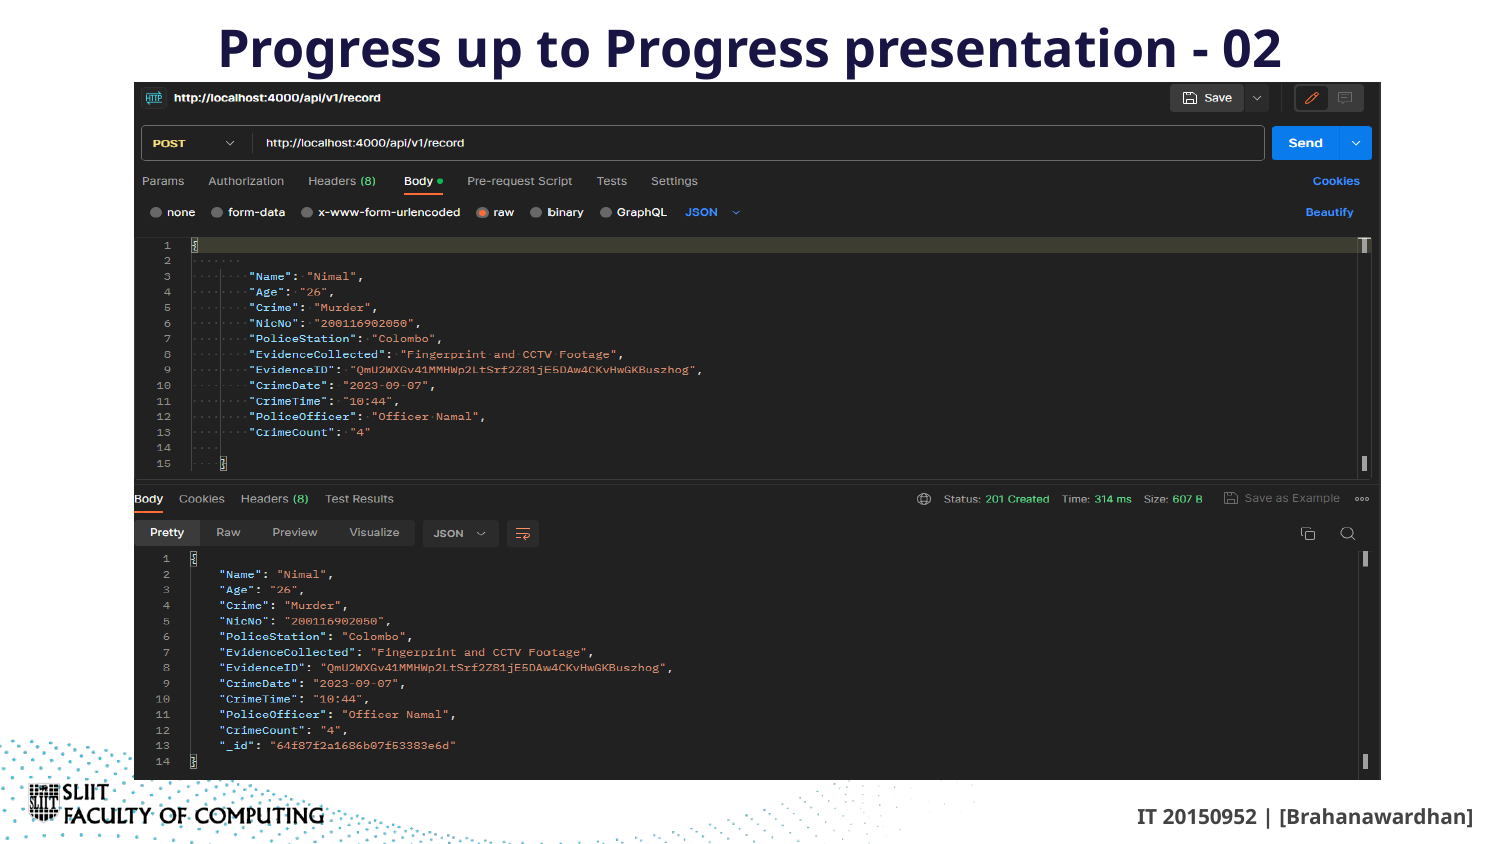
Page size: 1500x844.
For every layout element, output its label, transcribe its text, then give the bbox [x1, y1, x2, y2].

text_box IT 20150952 | [Brahanawardhan] [1007, 790, 1500, 841]
picture [0, 81, 1381, 844]
title Progress up to Progress presentation - 02 [118, 0, 1382, 94]
